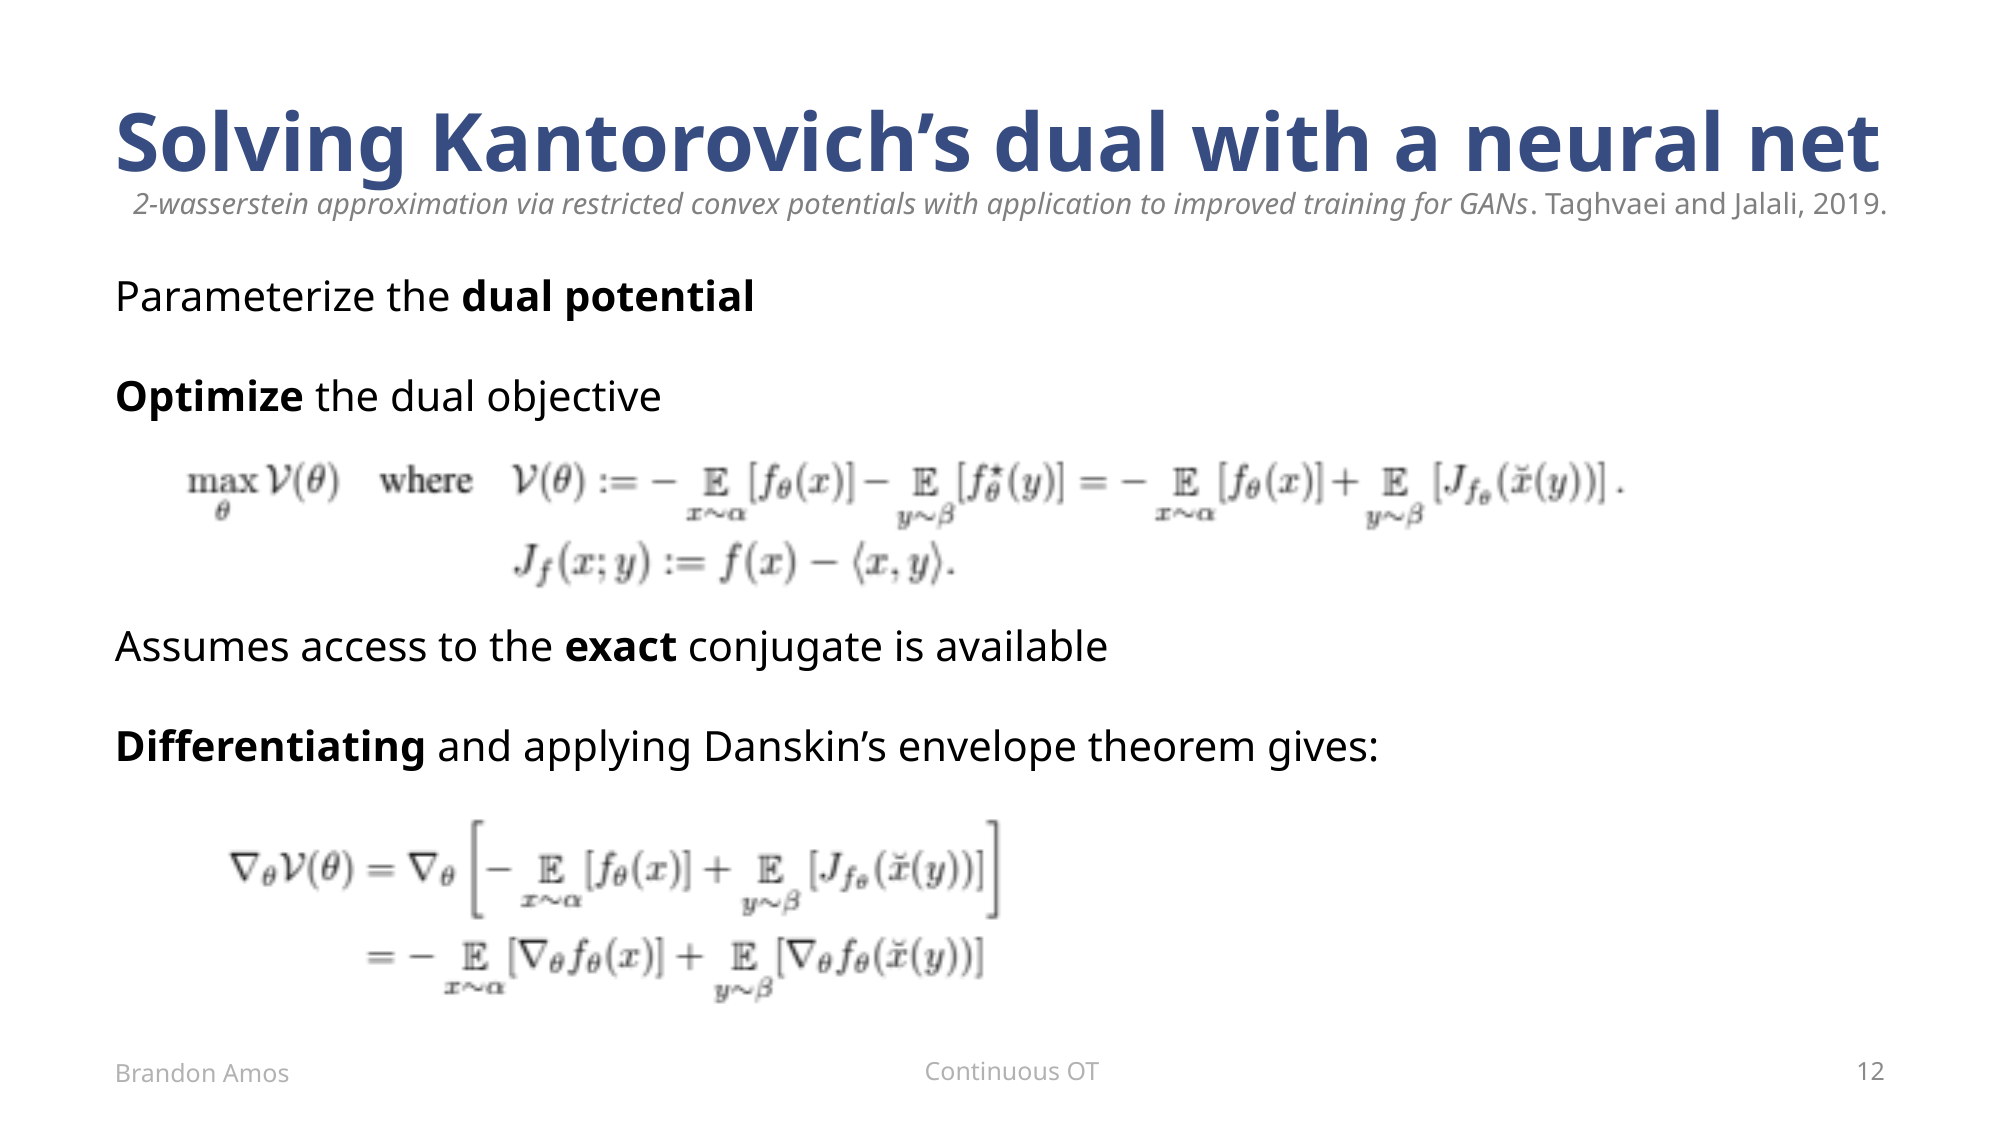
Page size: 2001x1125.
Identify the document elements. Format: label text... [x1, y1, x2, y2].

slide_number Brandon Amos [99, 1042, 567, 1103]
footer Continuous OT [590, 1042, 1433, 1103]
picture [206, 815, 1046, 1010]
text_box 2-wasserstein approximation via restricted convex potentials with application to improved training for GANs. Taghvaei and Jalali, 2019. [70, 177, 1951, 271]
picture [164, 440, 1635, 610]
title Solving Kantorovich’s dual with a neural net [99, 45, 1900, 177]
slide_number 12 [1433, 1042, 1900, 1103]
